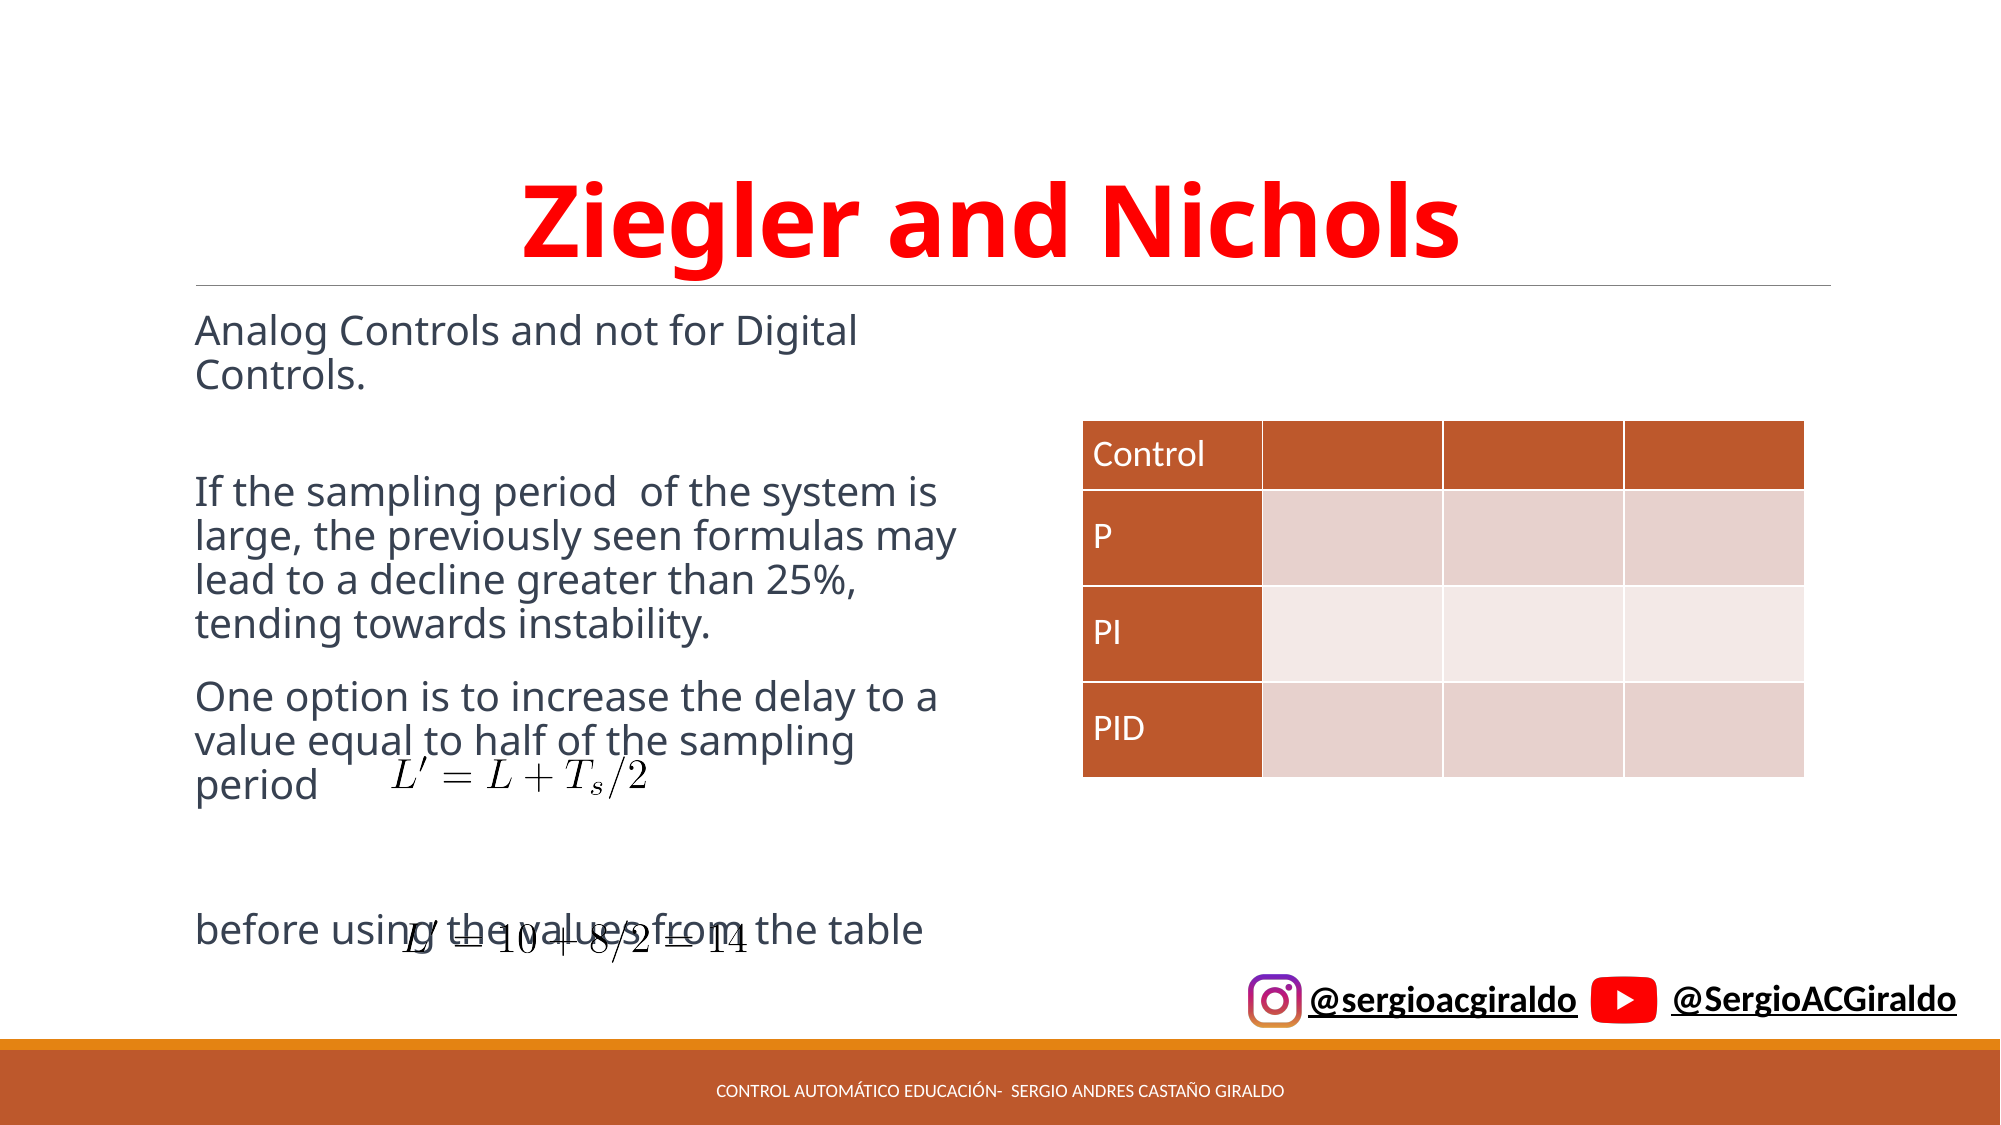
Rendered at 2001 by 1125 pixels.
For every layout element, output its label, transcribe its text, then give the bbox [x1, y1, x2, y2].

picture [1580, 956, 1668, 1044]
picture [1248, 974, 1302, 1028]
picture [402, 920, 748, 964]
picture [391, 756, 647, 799]
footer CONTROL AUTOMÁTICO EDUCACIÓN- Sergio Andres Castaño Giraldo [604, 1059, 1396, 1120]
title Ziegler and Nichols [180, 47, 1830, 285]
